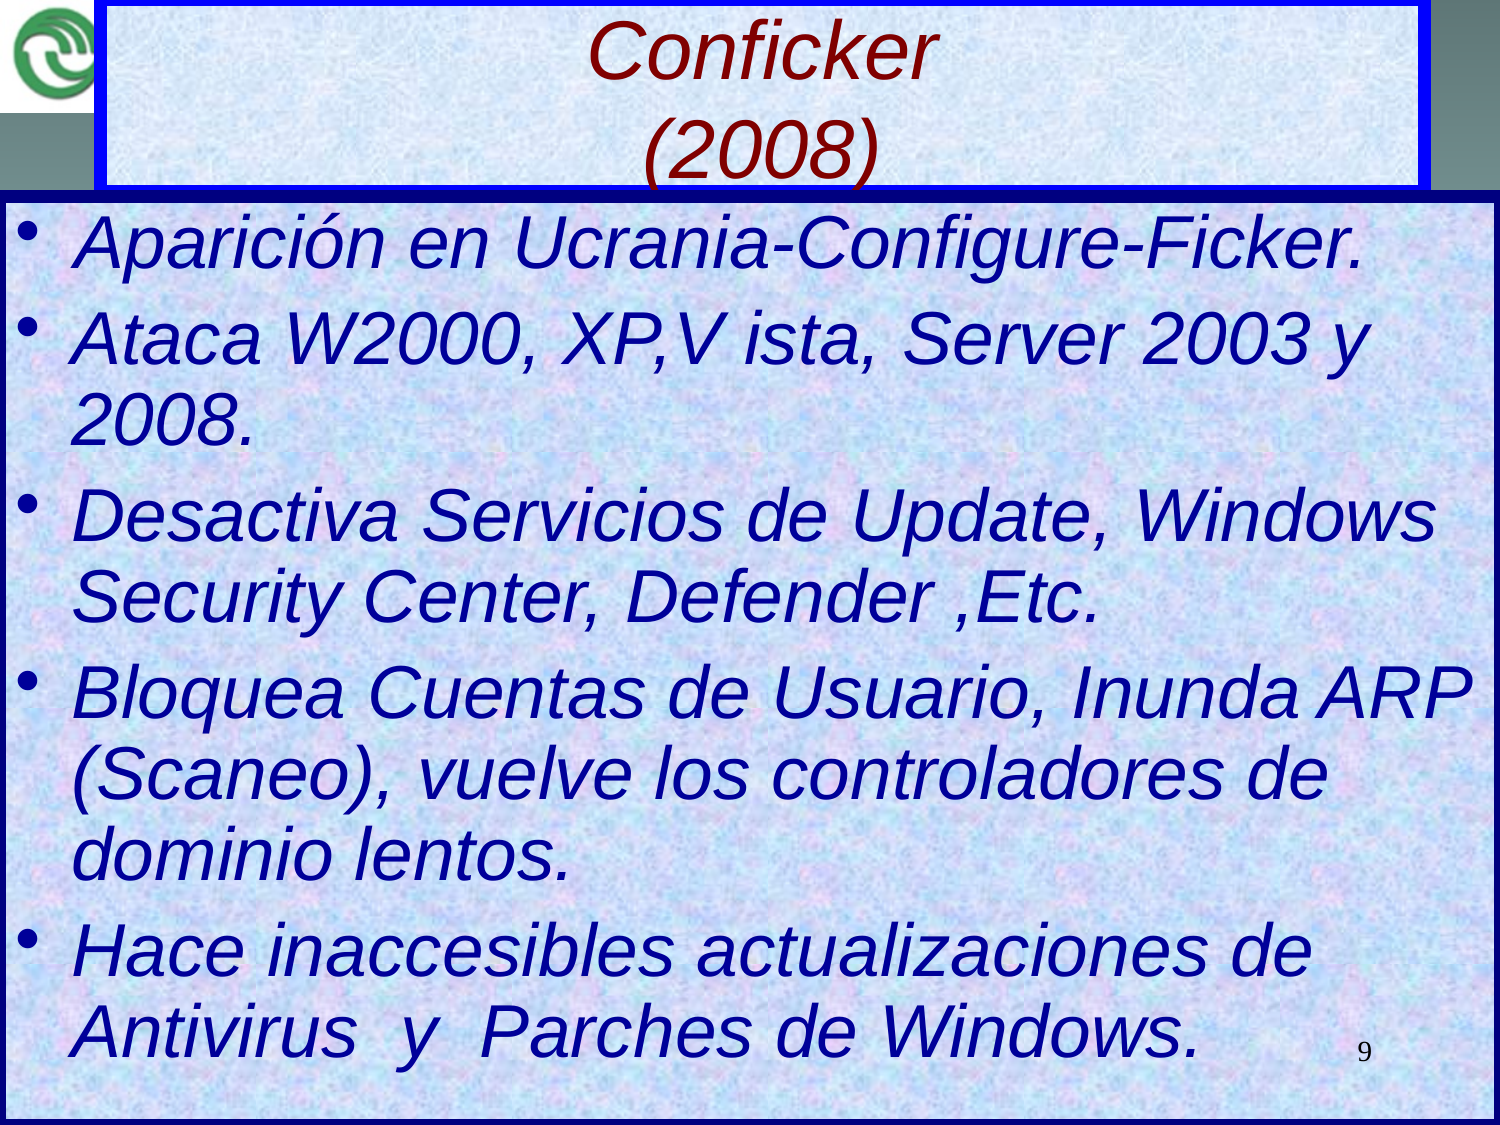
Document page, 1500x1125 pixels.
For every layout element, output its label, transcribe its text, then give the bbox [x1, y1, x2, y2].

title Conficker (2008) [100, 0, 1425, 192]
picture [0, 0, 100, 113]
slide_number 9 [1074, 1024, 1388, 1101]
list Aparición en Ucrania-Configure-Ficker. Ataca W2000, XP,V ista, Server 2003 y 2008. Desactiva Servicios de Update, Windows Security Center, Defender ,Etc. Bloquea Cuentas de Usuario, Inunda ARP (Scaneo), vuelve los controladores de dominio lentos. Hace inaccesibles actualizaciones de Antivirus y Parches de Windows. [0, 196, 1500, 1125]
